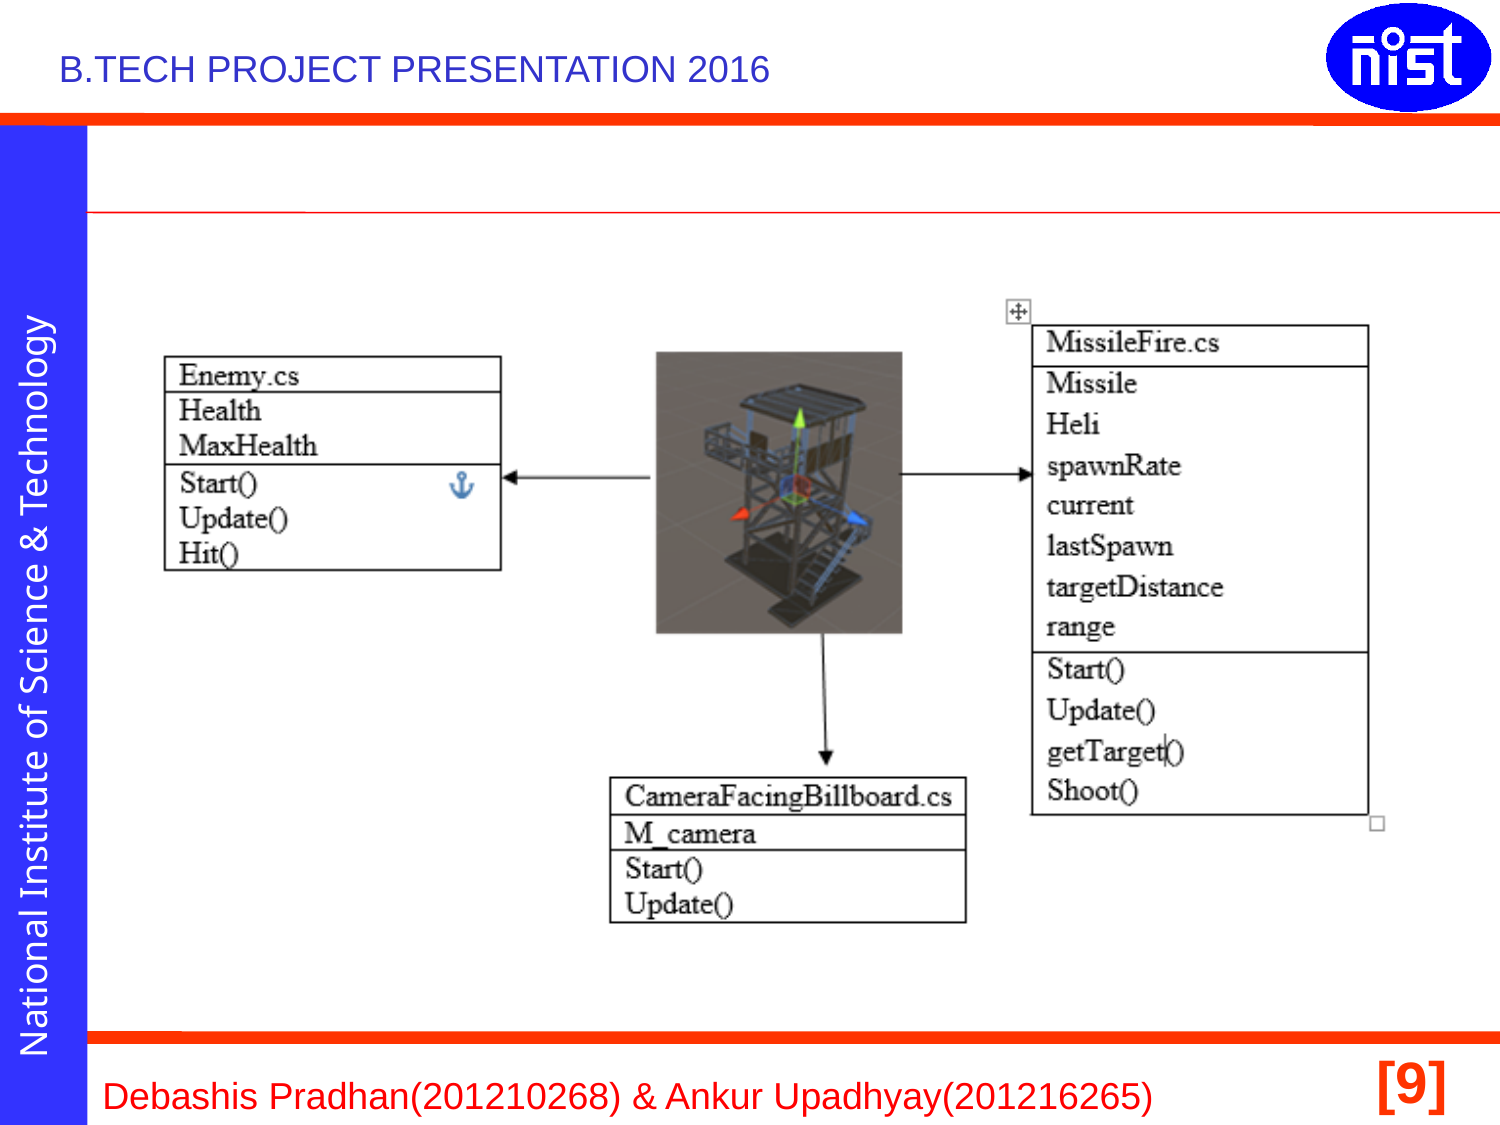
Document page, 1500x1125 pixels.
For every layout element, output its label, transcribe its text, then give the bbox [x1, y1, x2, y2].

picture [135, 274, 1445, 963]
picture [1323, 0, 1499, 117]
text_box Debashis Pradhan(201210268) & Ankur Upadhyay(201216265) [87, 1064, 1350, 1125]
text_box B.TECH PROJECT PRESENTATION 2016 [43, 37, 786, 98]
